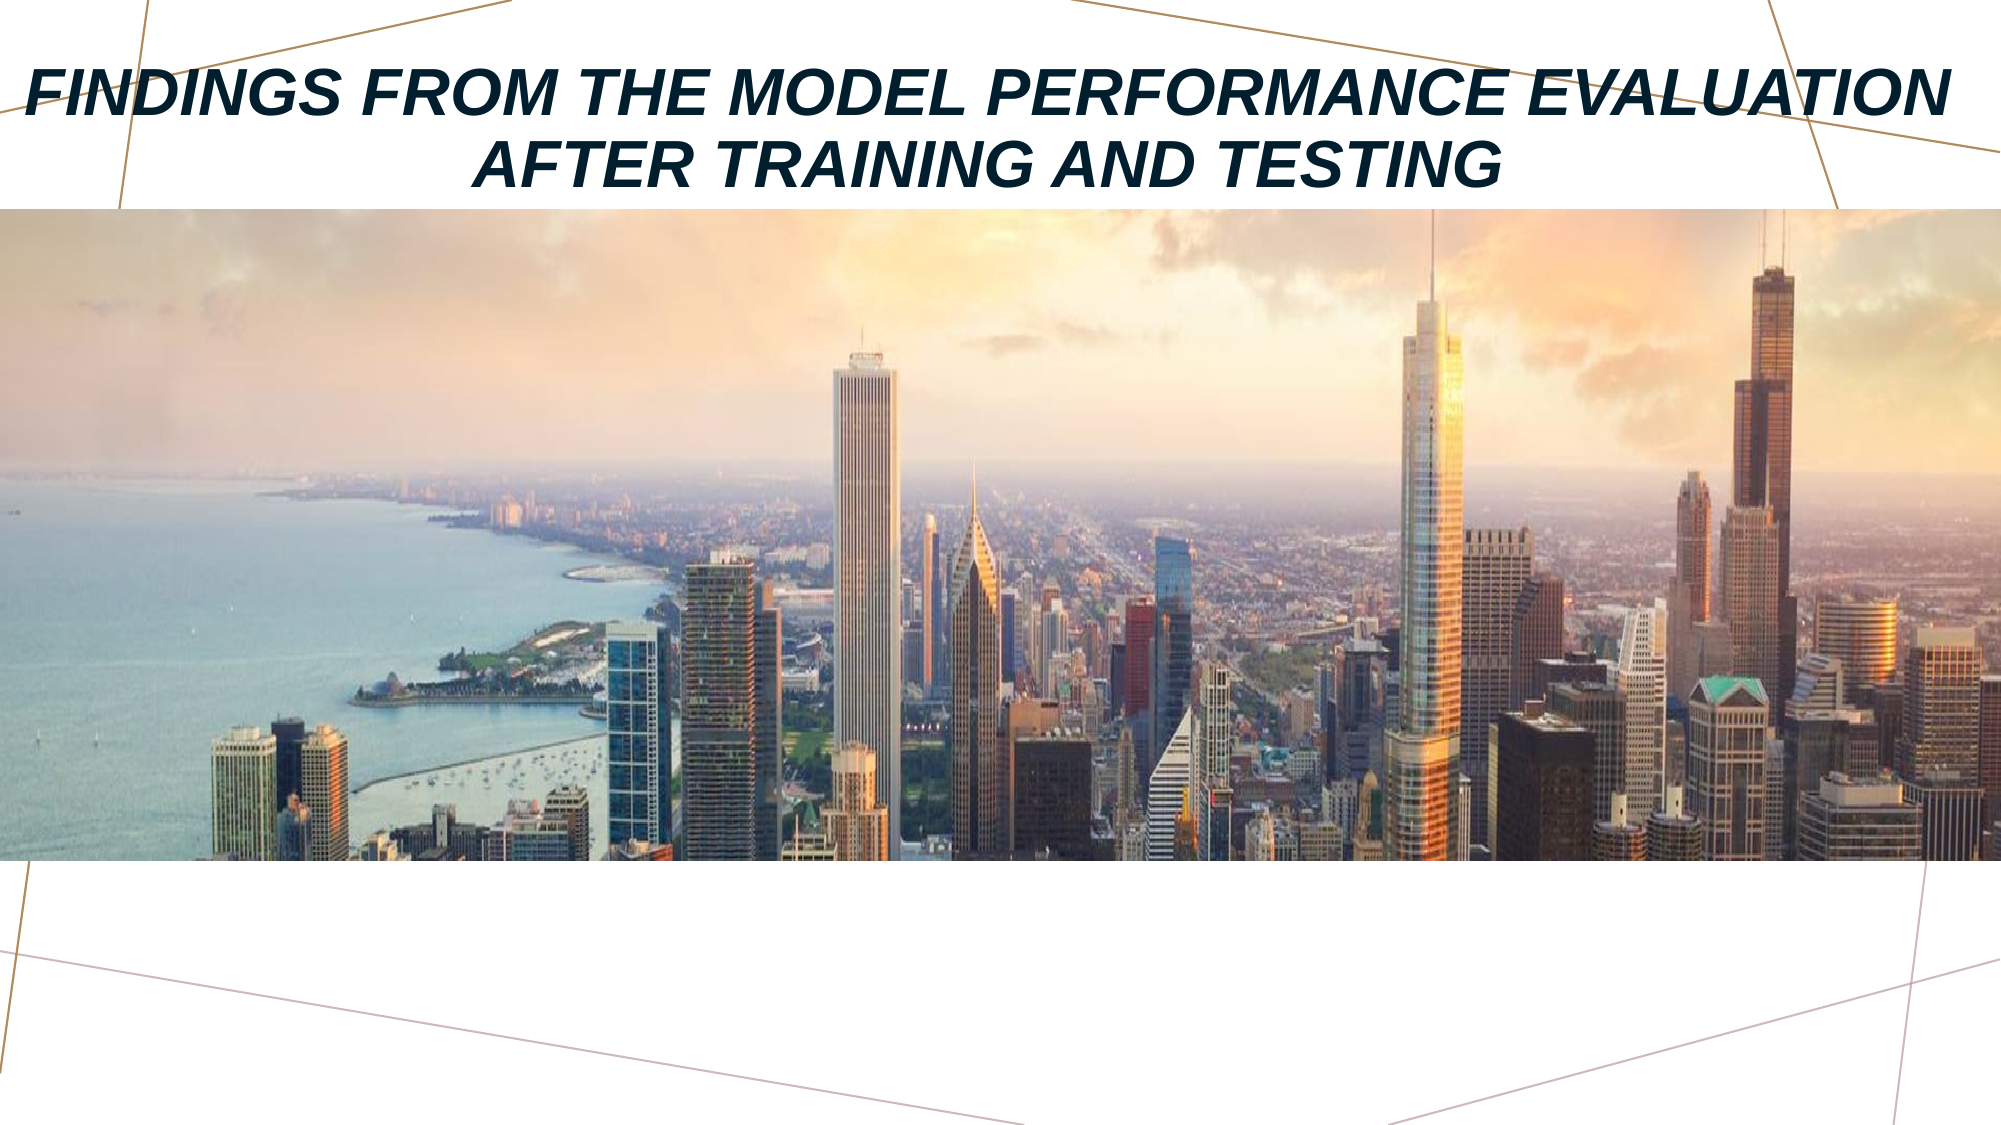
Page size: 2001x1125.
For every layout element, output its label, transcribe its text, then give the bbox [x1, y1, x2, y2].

picture [0, 209, 2001, 861]
title FINDINGS FROM THE MODEL PERFORMANCE EVALUATION AFTER TRAINING AND TESTING [0, 0, 1977, 209]
